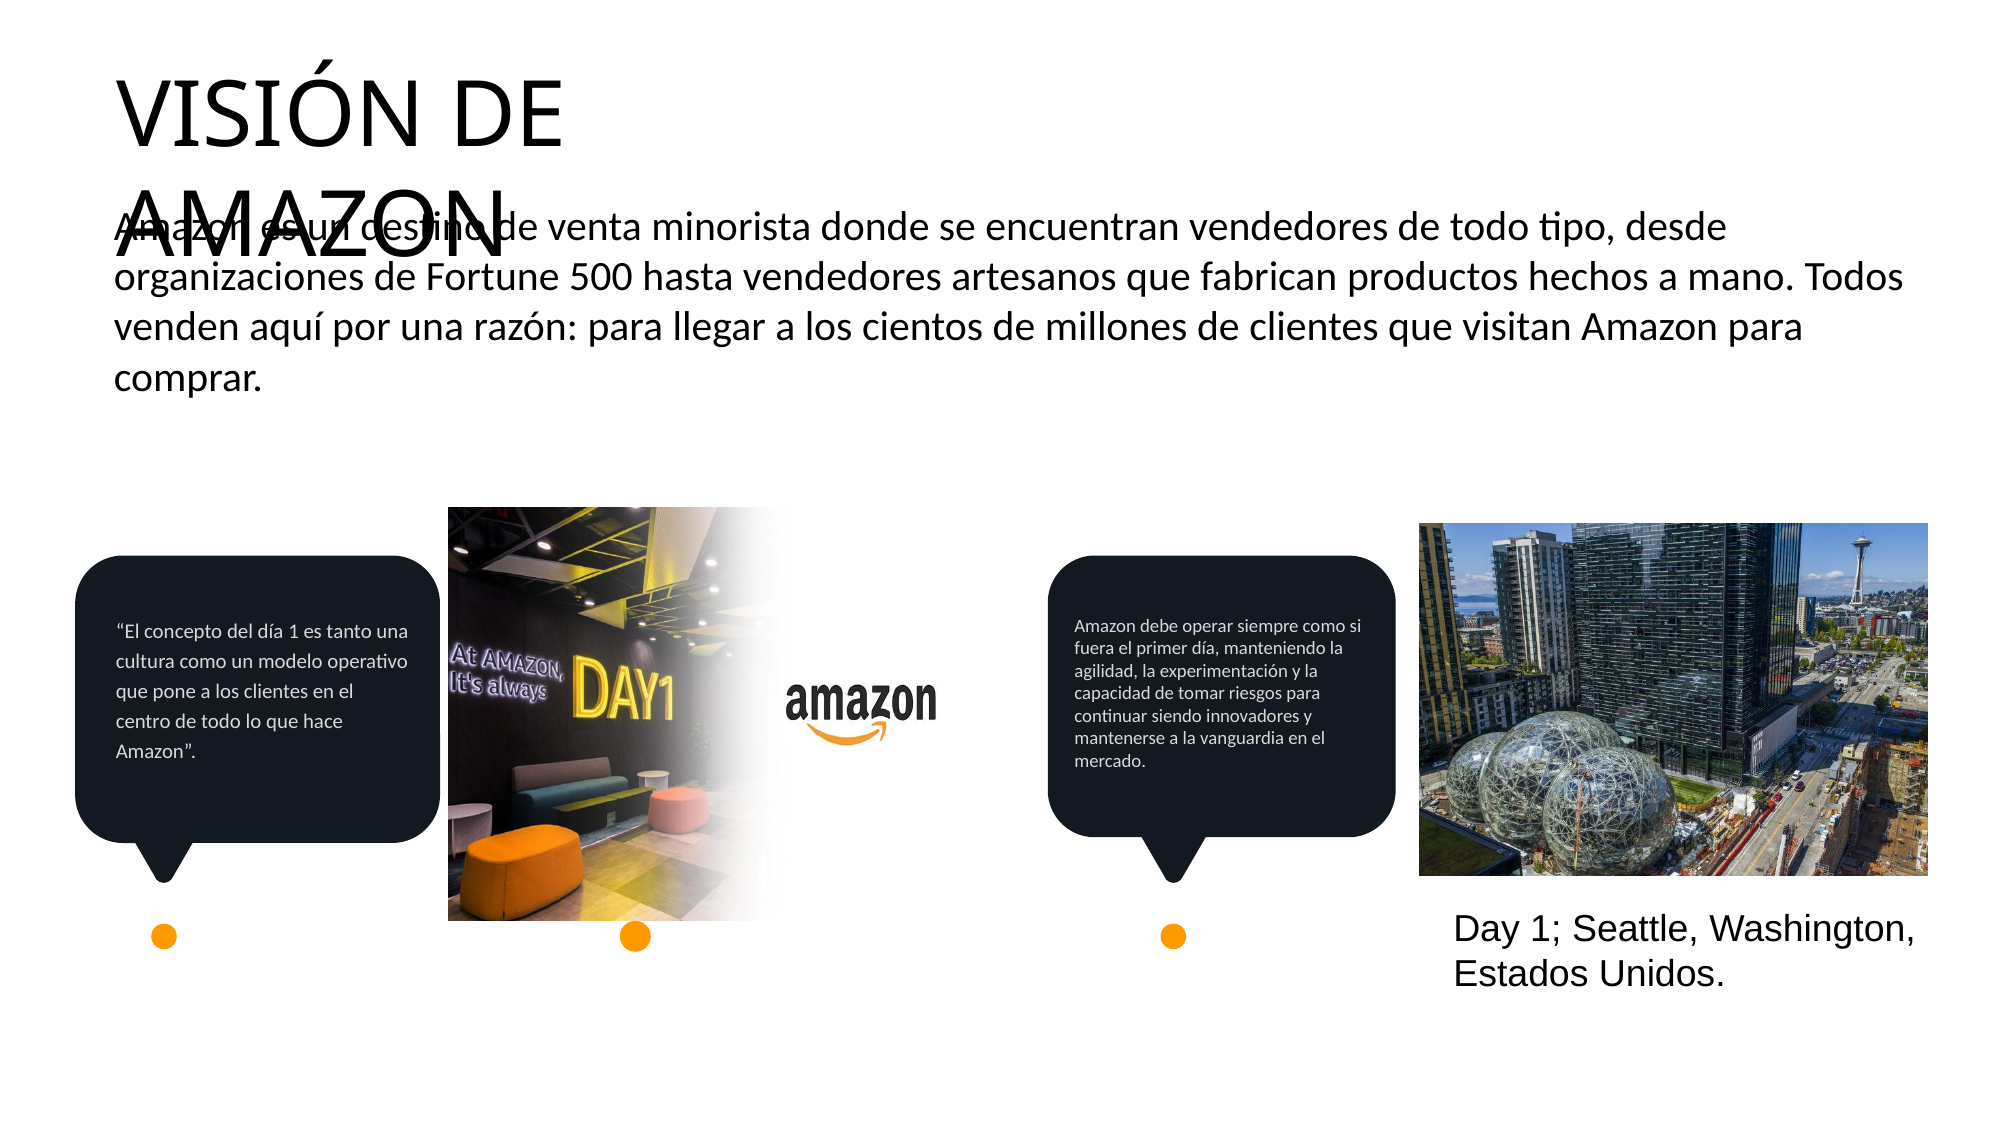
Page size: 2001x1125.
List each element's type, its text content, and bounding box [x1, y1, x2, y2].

text_box [1160, 923, 1187, 950]
text_box [1141, 837, 1206, 883]
text_box [75, 555, 441, 844]
picture [447, 507, 1023, 922]
picture [1419, 523, 1929, 876]
text_box Amazon debe operar siempre como si fuera el primer día, manteniendo la agilidad, la experimentación y la capacidad de tomar riesgos para continuar siendo innovadores y mantenerse a la vanguardia en el mercado. [1059, 606, 1383, 779]
text_box VISIÓN DE AMAZON [101, 47, 928, 282]
text_box Amazon es un destino de venta minorista donde se encuentran vendedores de todo tipo, desde organizaciones de Fortune 500 hasta vendedores artesanos que fabrican productos hechos a mano. Todos venden aquí por una razón: para llegar a los cientos de millones de clientes que visitan Amazon para comprar. [98, 191, 1944, 407]
text_box [619, 930, 651, 952]
text_box [1047, 555, 1396, 838]
text_box “El concepto del día 1 es tanto una cultura como un modelo operativo que pone a los clientes en el centro de todo lo que hace Amazon”. [100, 575, 425, 796]
text_box [151, 923, 177, 950]
text_box [131, 837, 196, 883]
text_box Day 1; Seattle, Washington, Estados Unidos. [1438, 896, 2000, 1002]
